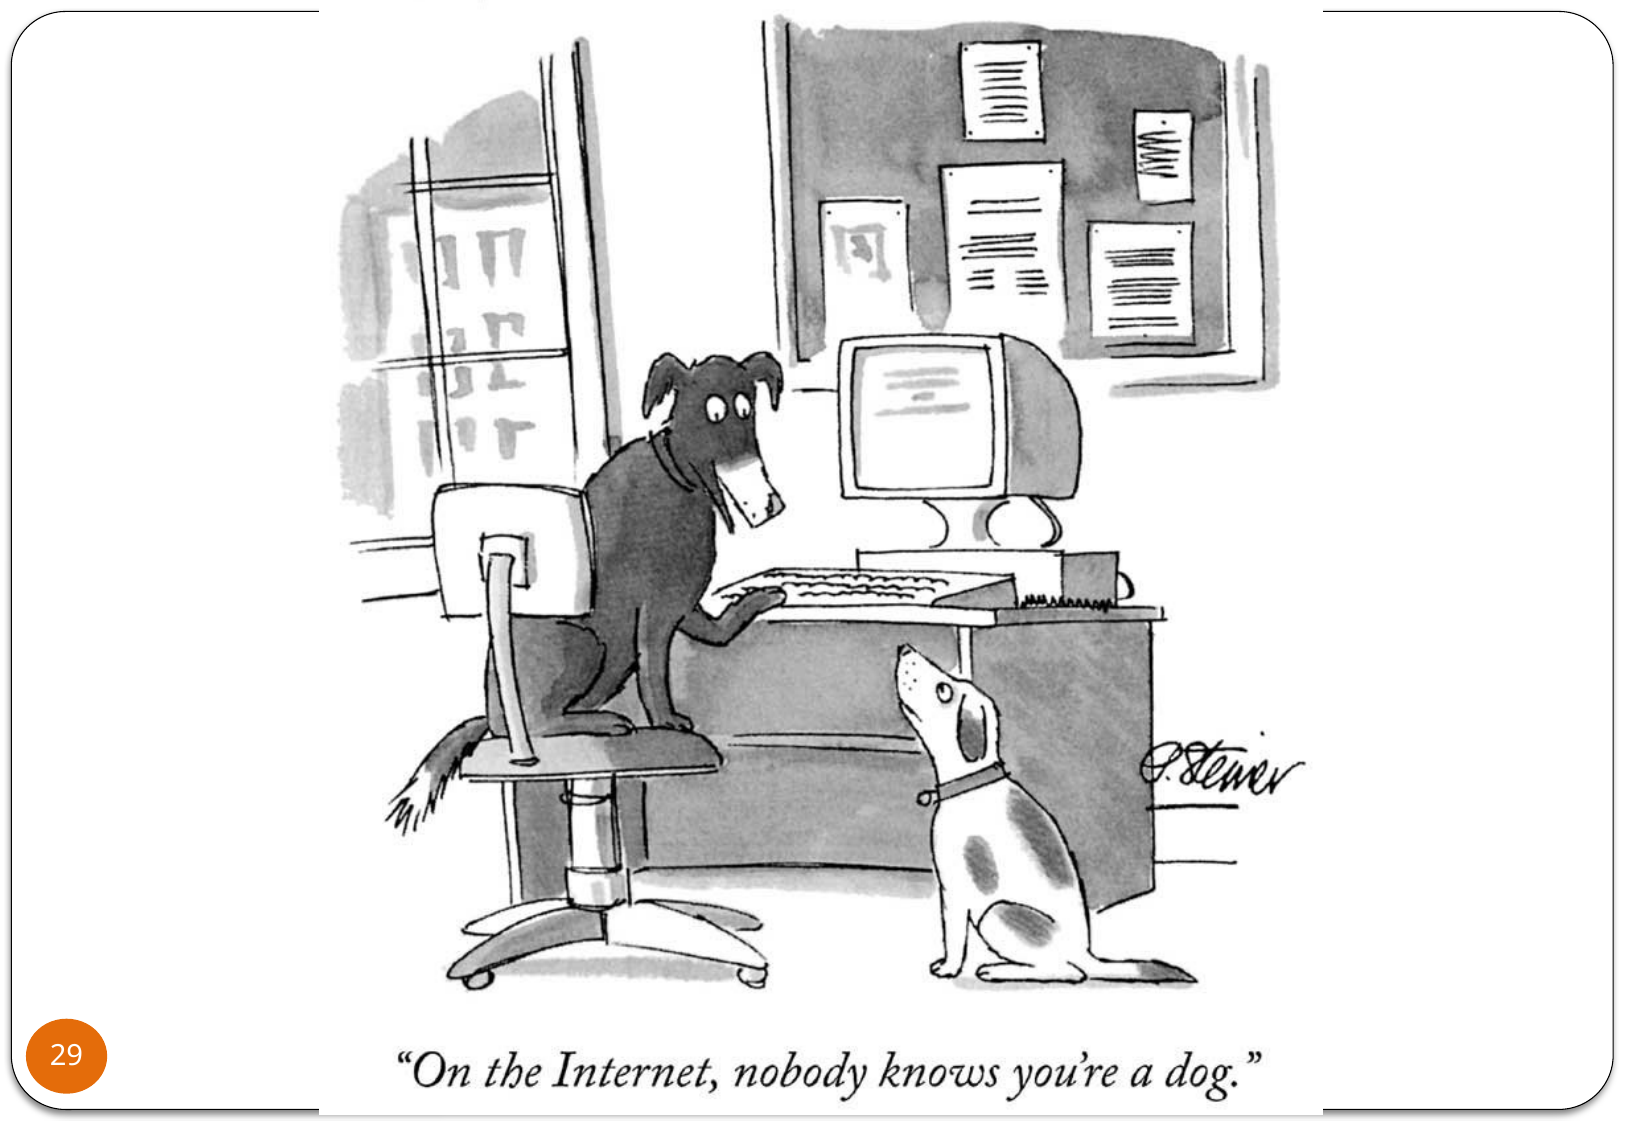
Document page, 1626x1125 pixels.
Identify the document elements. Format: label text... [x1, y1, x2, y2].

slide_number 29 [25, 1018, 108, 1094]
picture [319, 0, 1324, 1115]
